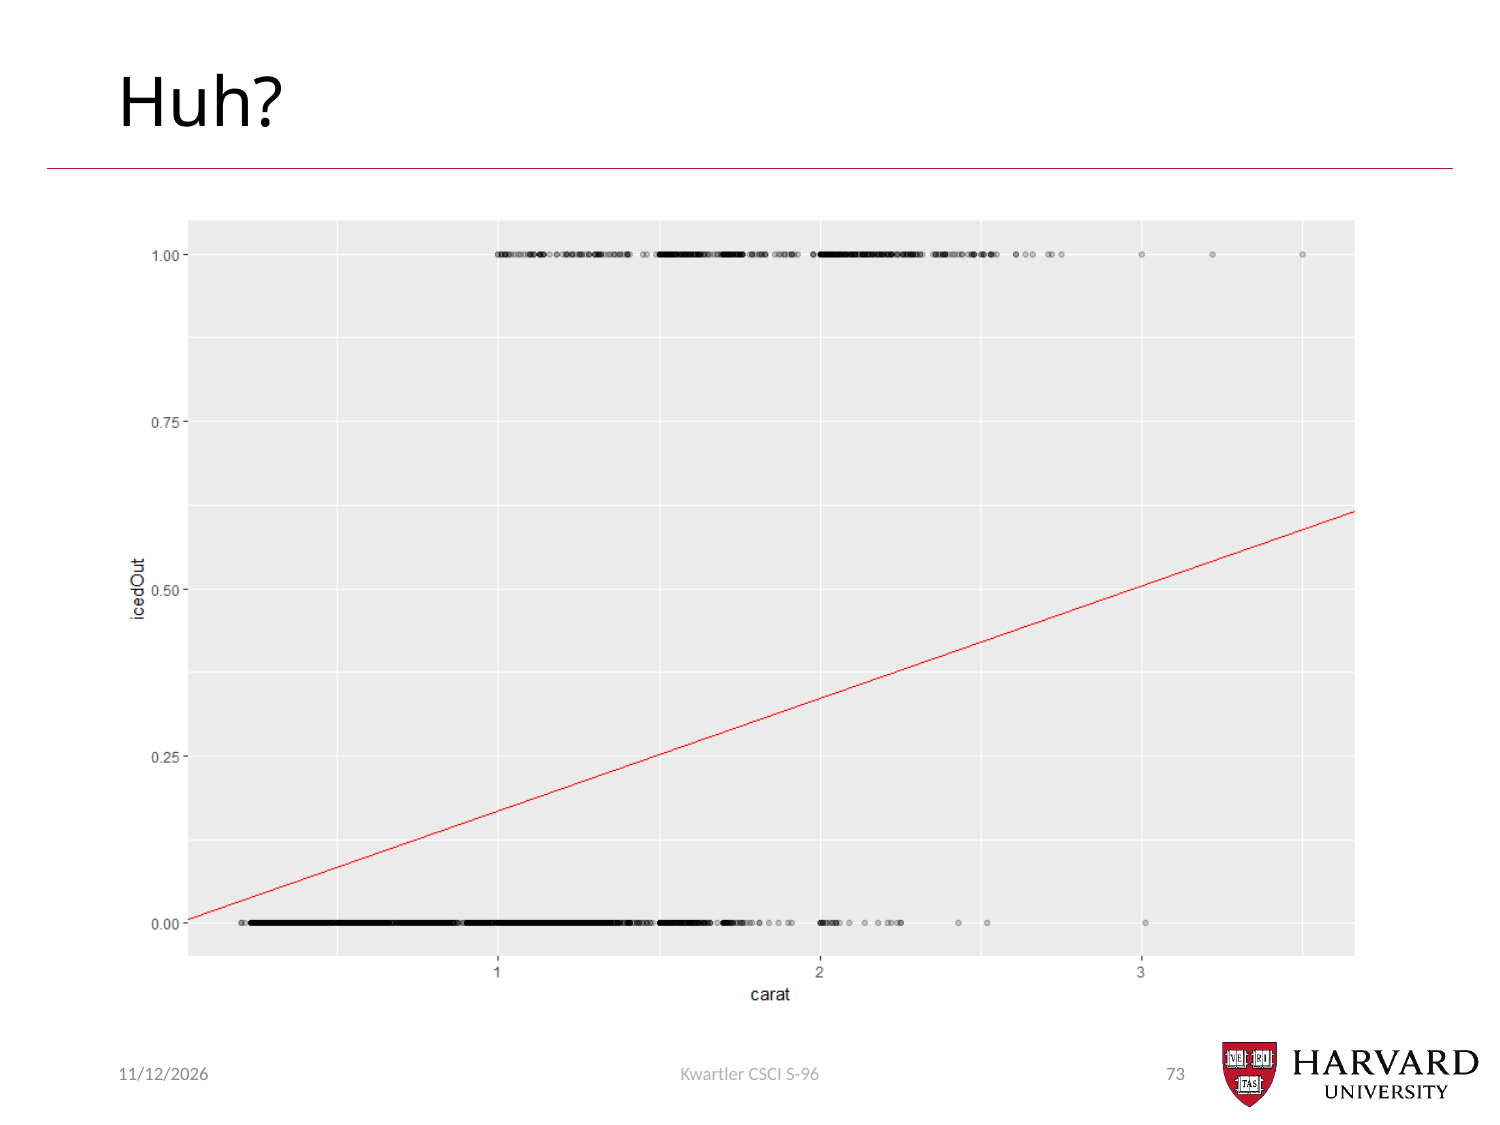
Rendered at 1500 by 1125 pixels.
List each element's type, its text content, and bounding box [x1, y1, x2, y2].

picture [121, 212, 1362, 1004]
picture [1200, 1024, 1500, 1125]
footer Kwartler CSCI S-96 [496, 1042, 1004, 1103]
title Huh? [103, 59, 1397, 157]
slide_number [103, 1042, 441, 1103]
slide_number 73 [1059, 1042, 1200, 1103]
